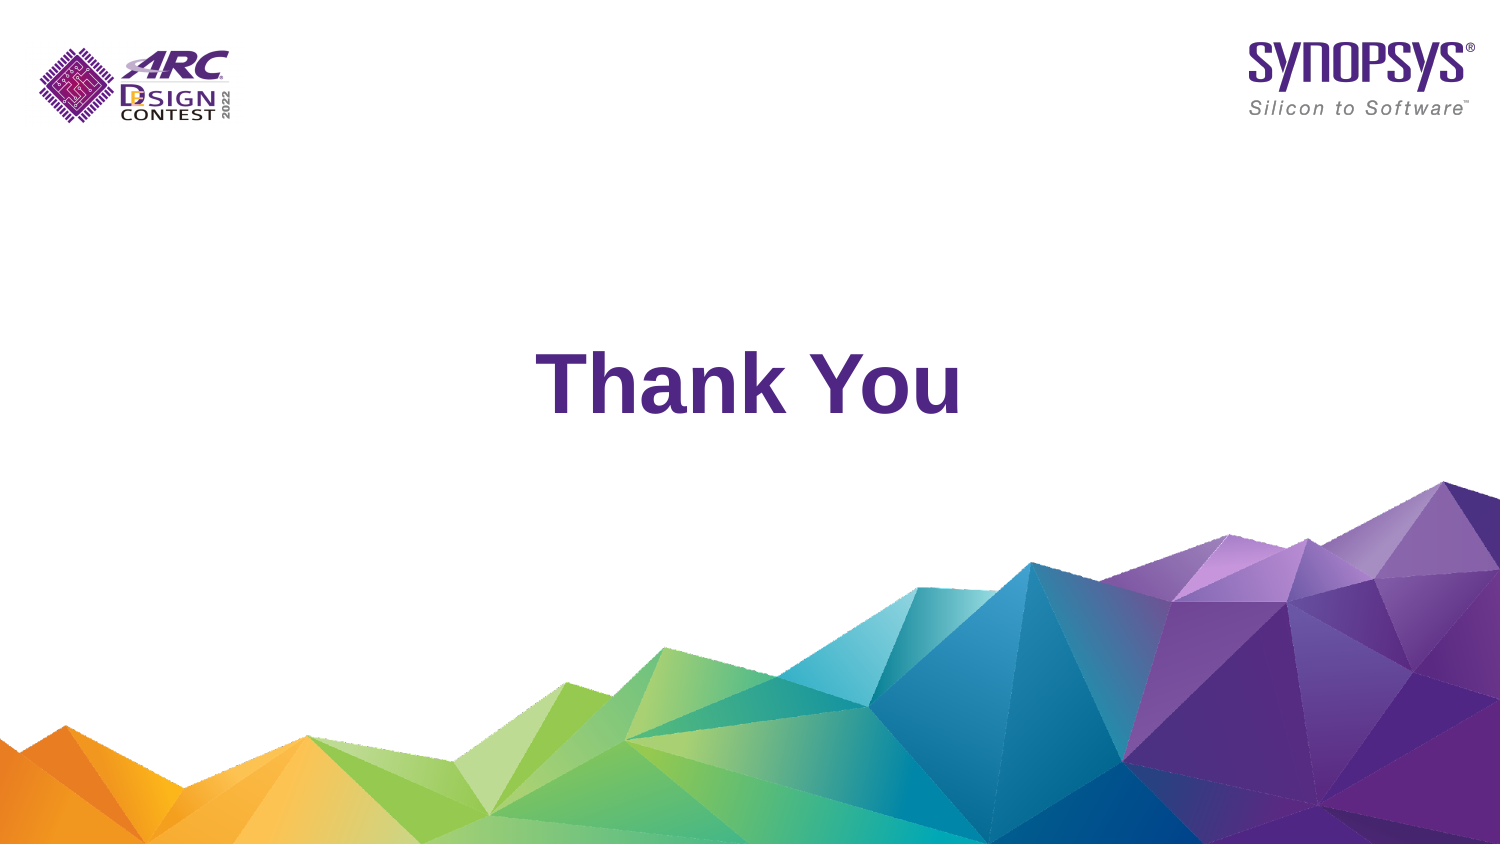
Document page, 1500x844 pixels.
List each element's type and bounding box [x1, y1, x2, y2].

picture [1249, 42, 1475, 115]
picture [25, 42, 245, 128]
picture [0, 481, 1500, 844]
